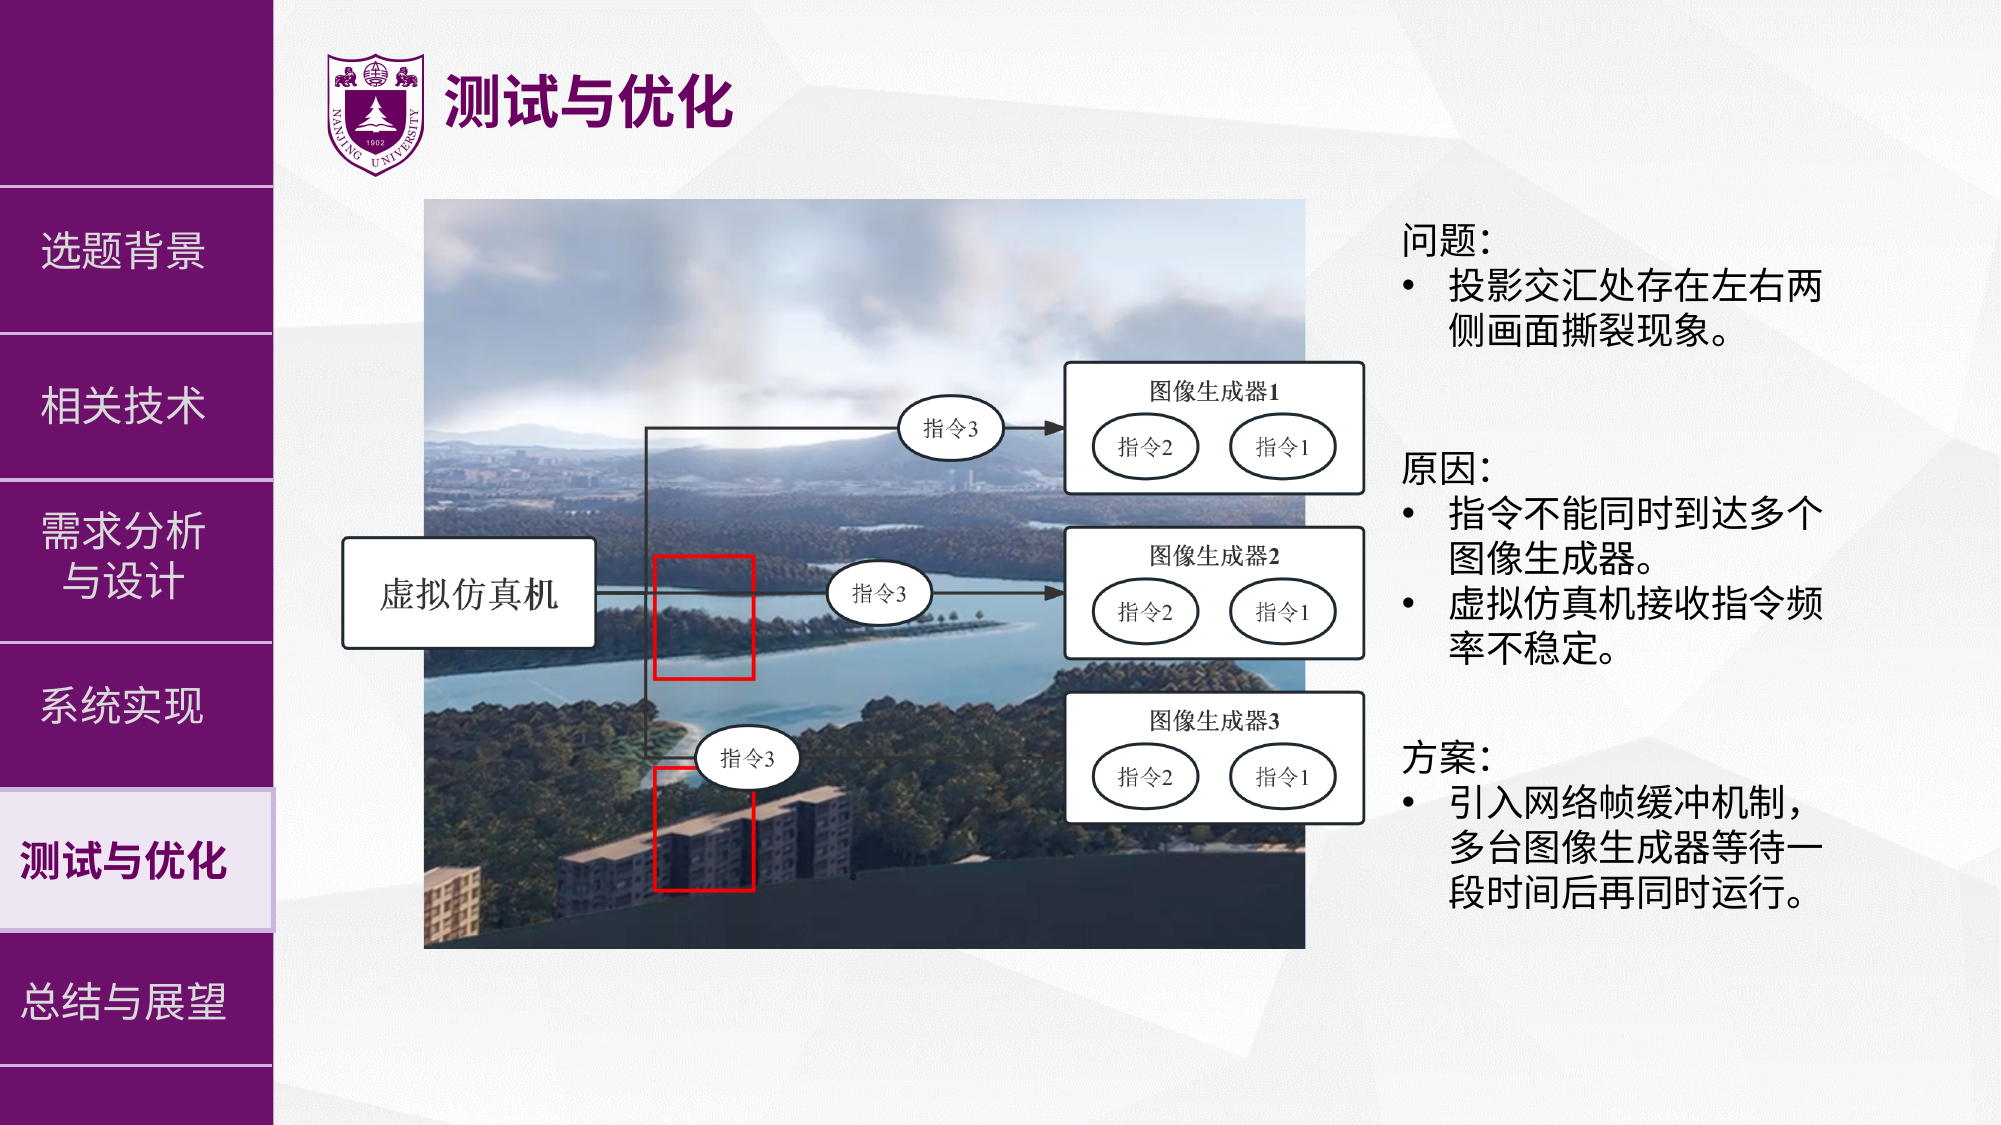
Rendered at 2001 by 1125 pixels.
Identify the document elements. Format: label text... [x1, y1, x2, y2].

text_box 测试与优化 [0, 827, 274, 893]
text_box 相关技术 [0, 372, 274, 438]
text_box 问题： 投影交汇处存在左右两侧画面撕裂现象。 [1387, 209, 1863, 360]
text_box [0, 789, 275, 932]
text_box 测试与优化 [424, 58, 779, 143]
text_box [0, 0, 275, 789]
text_box 方案： 引入网络帧缓冲机制，多台图像生成器等待一段时间后再同时运行。 [1387, 726, 1863, 922]
text_box [0, 932, 275, 1125]
picture [275, 0, 2001, 1125]
text_box 总结与展望 [0, 968, 274, 1034]
text_box 系统实现 [0, 672, 272, 738]
text_box 原因： 指令不能同时到达多个图像生成器。 虚拟仿真机接收指令频率不稳定。 [1387, 437, 1863, 678]
text_box 选题背景 [0, 217, 274, 282]
text_box 需求分析 与设计 [0, 497, 274, 613]
